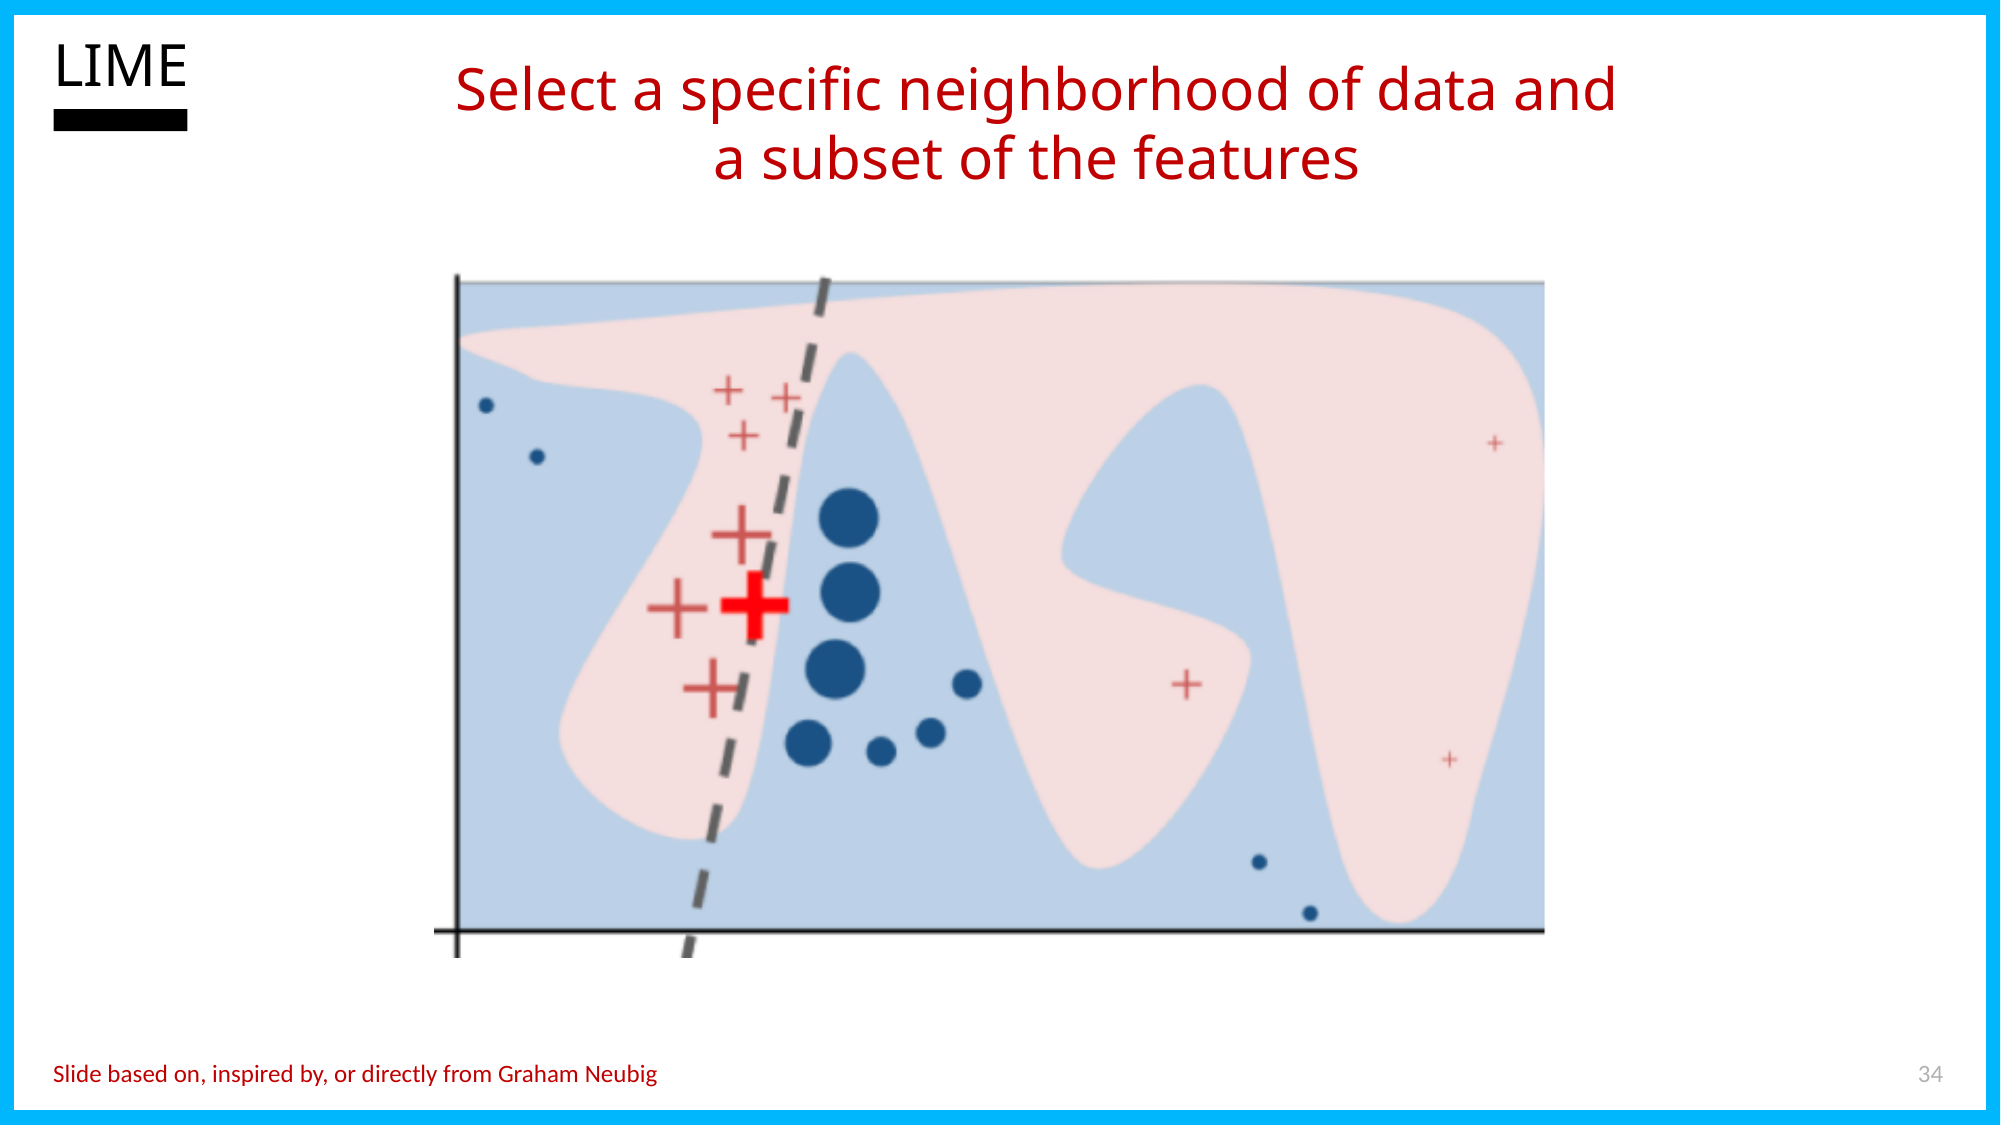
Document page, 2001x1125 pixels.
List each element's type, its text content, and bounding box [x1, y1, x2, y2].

slide_number 34 [1508, 1042, 1959, 1103]
text_box LIME [38, 28, 411, 132]
text_box Slide based on, inspired by, or directly from Graham Neubig [38, 1049, 1000, 1095]
text_box Select a specific neighborhood of data and a subset of the features [425, 44, 1649, 290]
picture [434, 259, 1566, 958]
